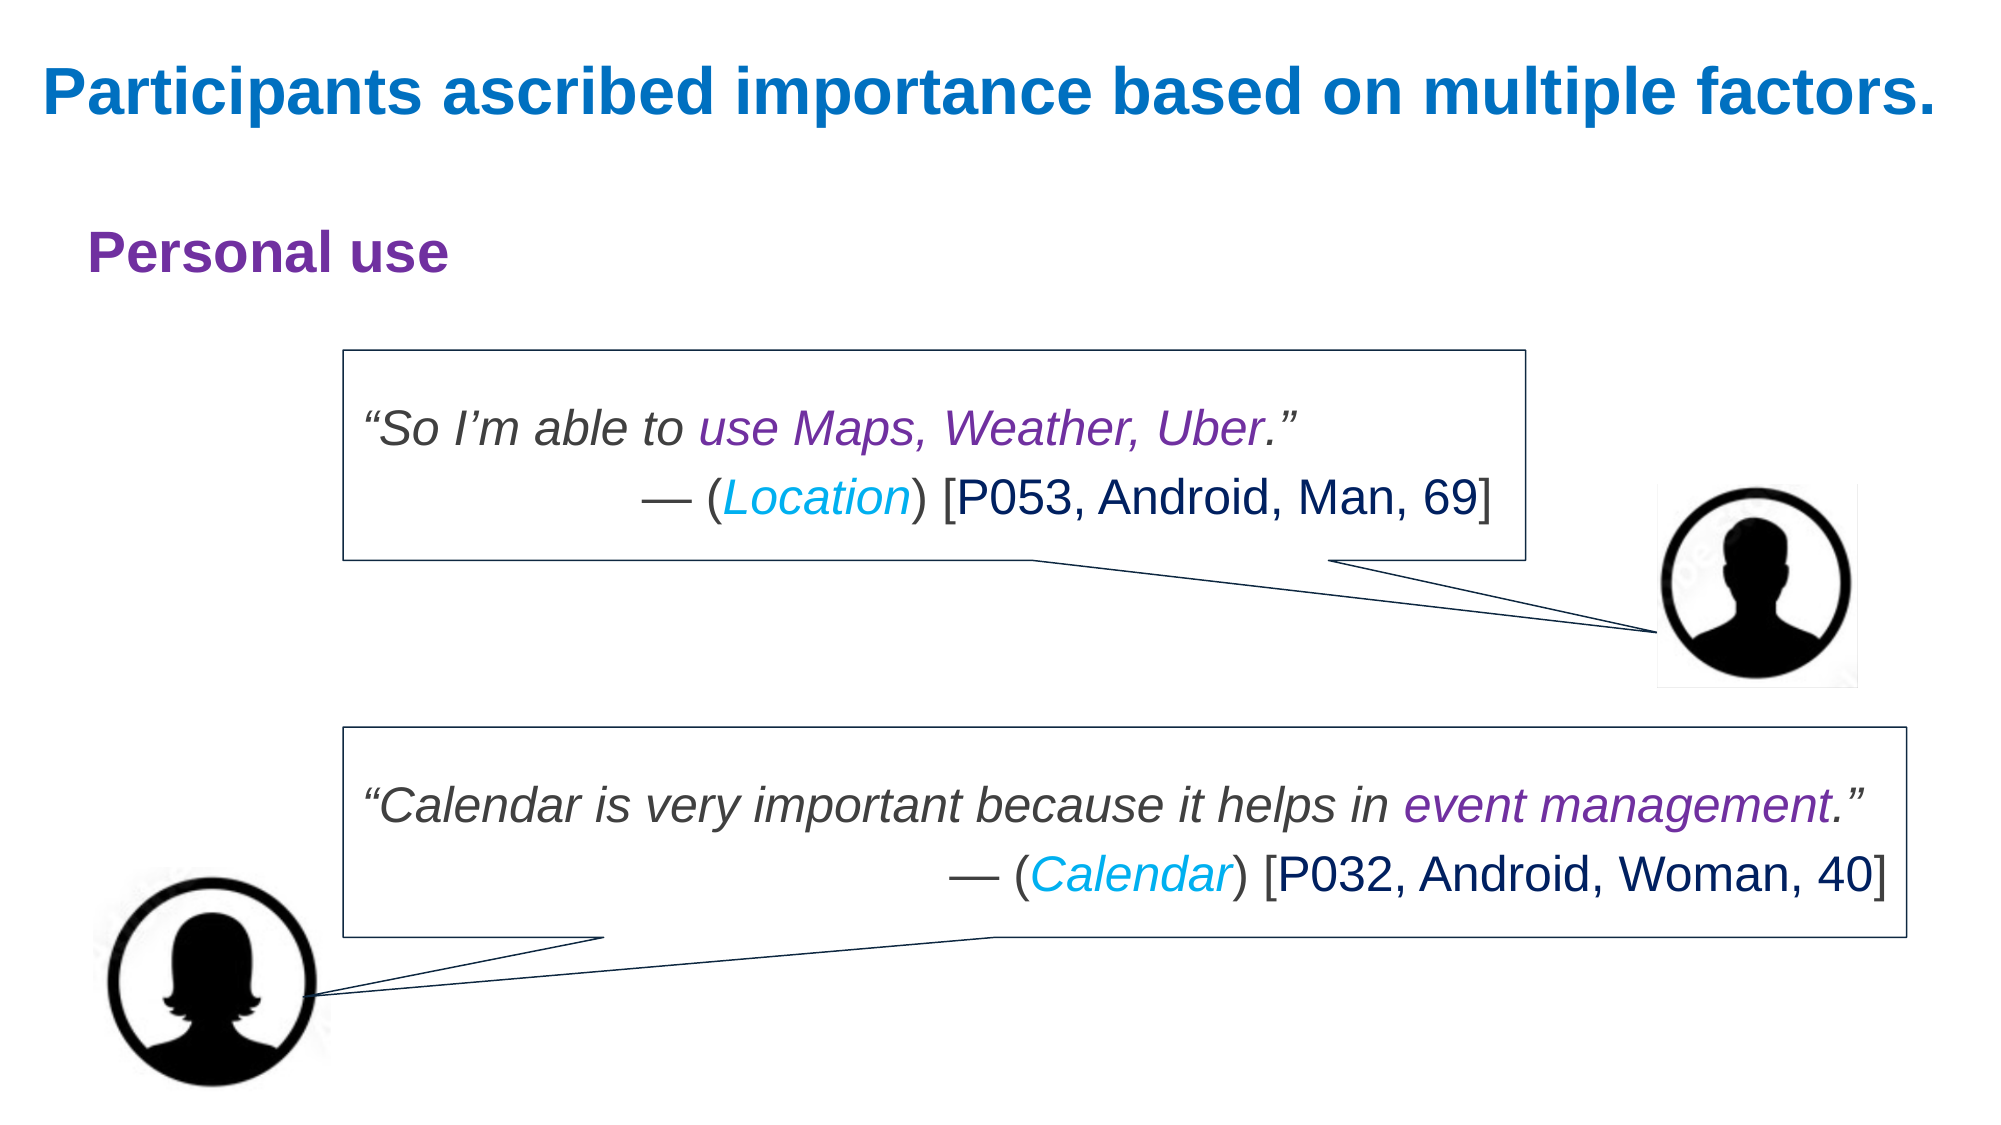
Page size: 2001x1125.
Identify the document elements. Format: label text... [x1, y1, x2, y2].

text_box “Calendar is very important because it helps in event management.” — (Calendar) [P032, Android, Woman, 40] [332, 727, 1907, 995]
picture [1656, 483, 1860, 690]
text_box Personal use [72, 206, 466, 292]
text_box “So I’m able to use Maps, Weather, Uber.” — (Location) [P053, Android, Man, 69] [343, 350, 1656, 633]
text_box Participants ascribed importance based on multiple factors. [0, 40, 2000, 135]
picture [92, 866, 332, 1099]
